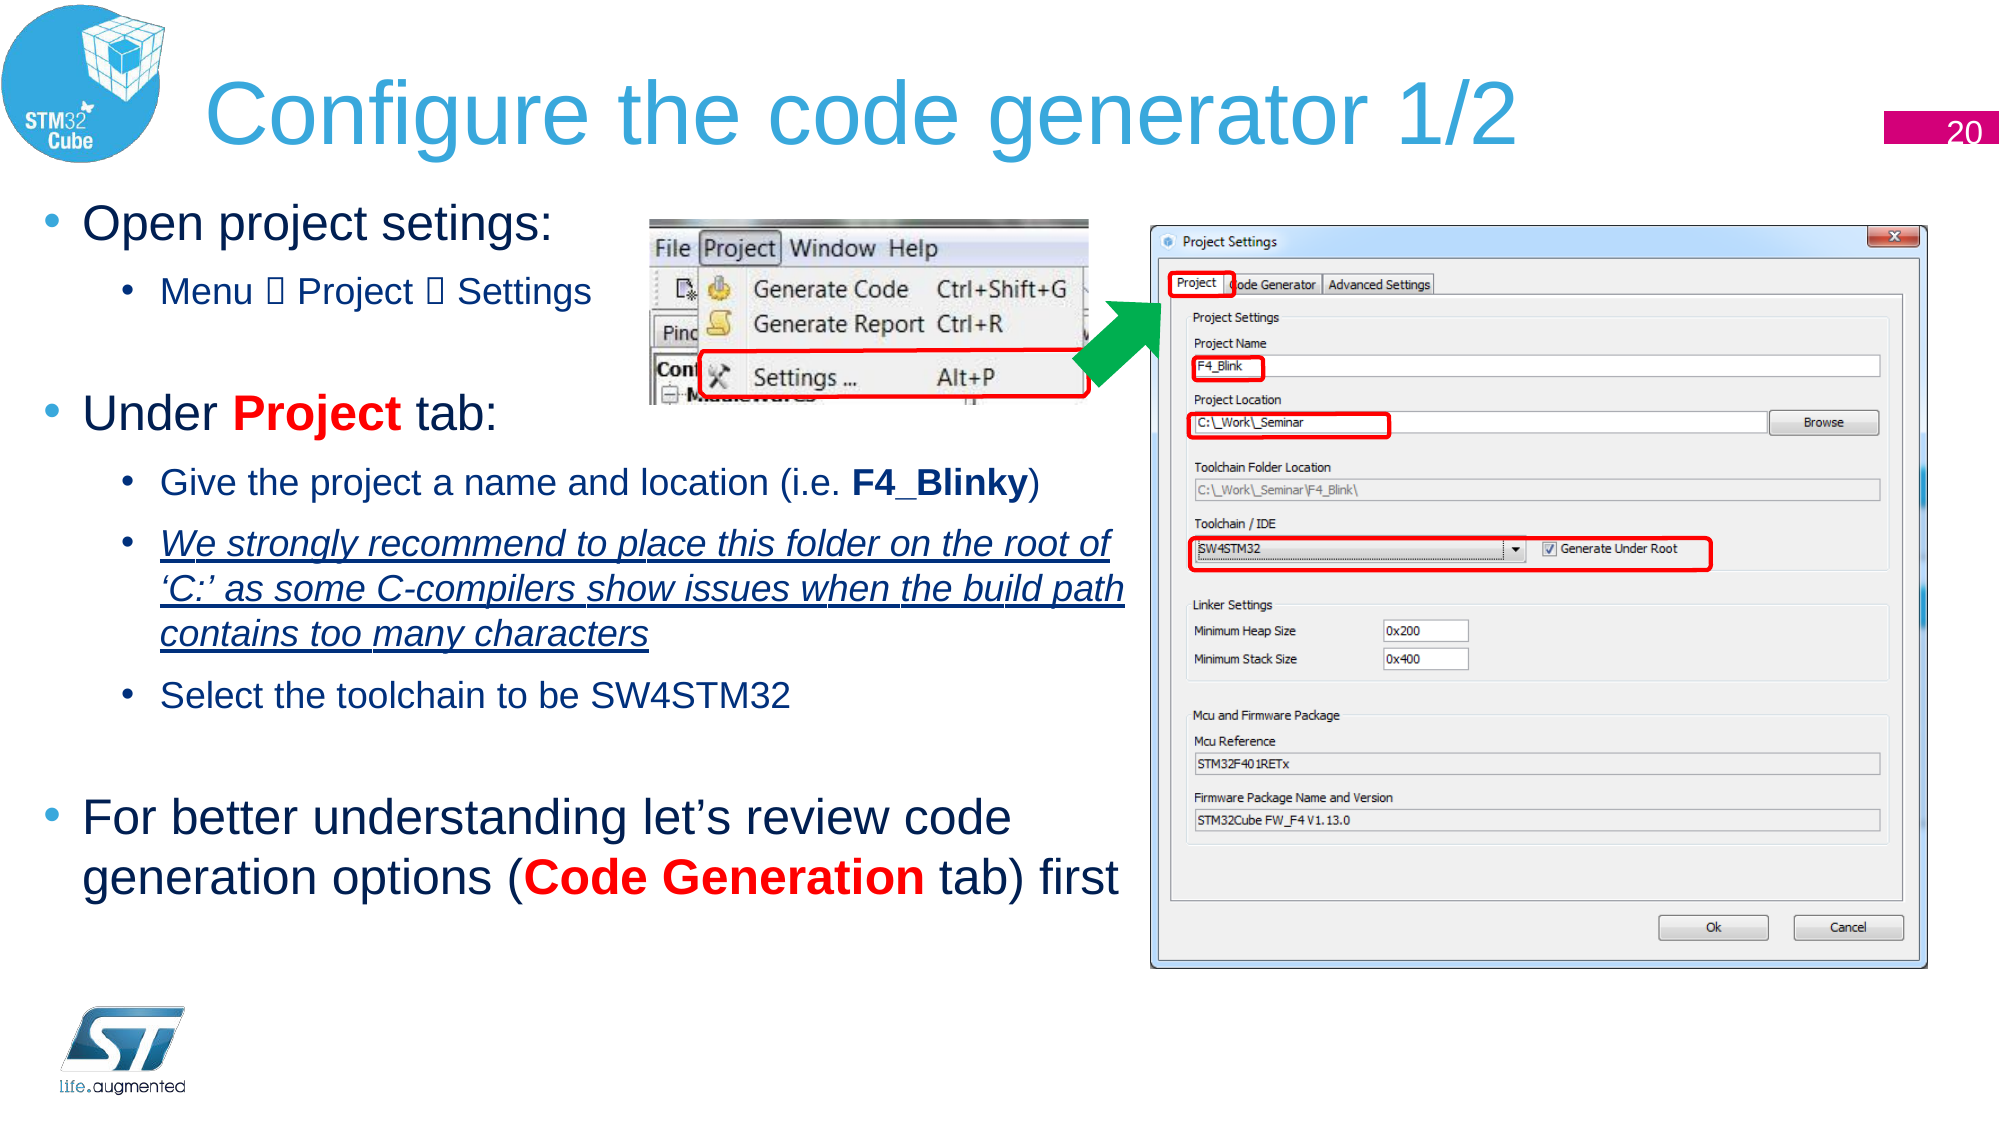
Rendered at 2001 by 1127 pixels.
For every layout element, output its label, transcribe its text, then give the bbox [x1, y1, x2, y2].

text_box [649, 219, 1089, 405]
text_box [1071, 301, 1145, 388]
text_box [1986, 111, 2000, 144]
text_box [1884, 111, 1944, 144]
text_box 20 [1944, 110, 1986, 151]
picture [1150, 225, 1928, 970]
text_box [0, 0, 166, 166]
text_box Open project setings: Menu  Project  Settings Under Project tab: Give the project a name and location (i.e. F4_Blinky) We strongly recommend to place this folder on the root of ‘C:’ as some C-compilers show issues when the build path contains too many characters Select the toolchain to be SW4STM32 For better understanding let’s review code generation options (Code Generation tab) first [41, 190, 1127, 905]
picture [49, 995, 196, 1103]
text_box [699, 349, 1089, 397]
title Configure the code generator 1/2 [54, 43, 1575, 232]
